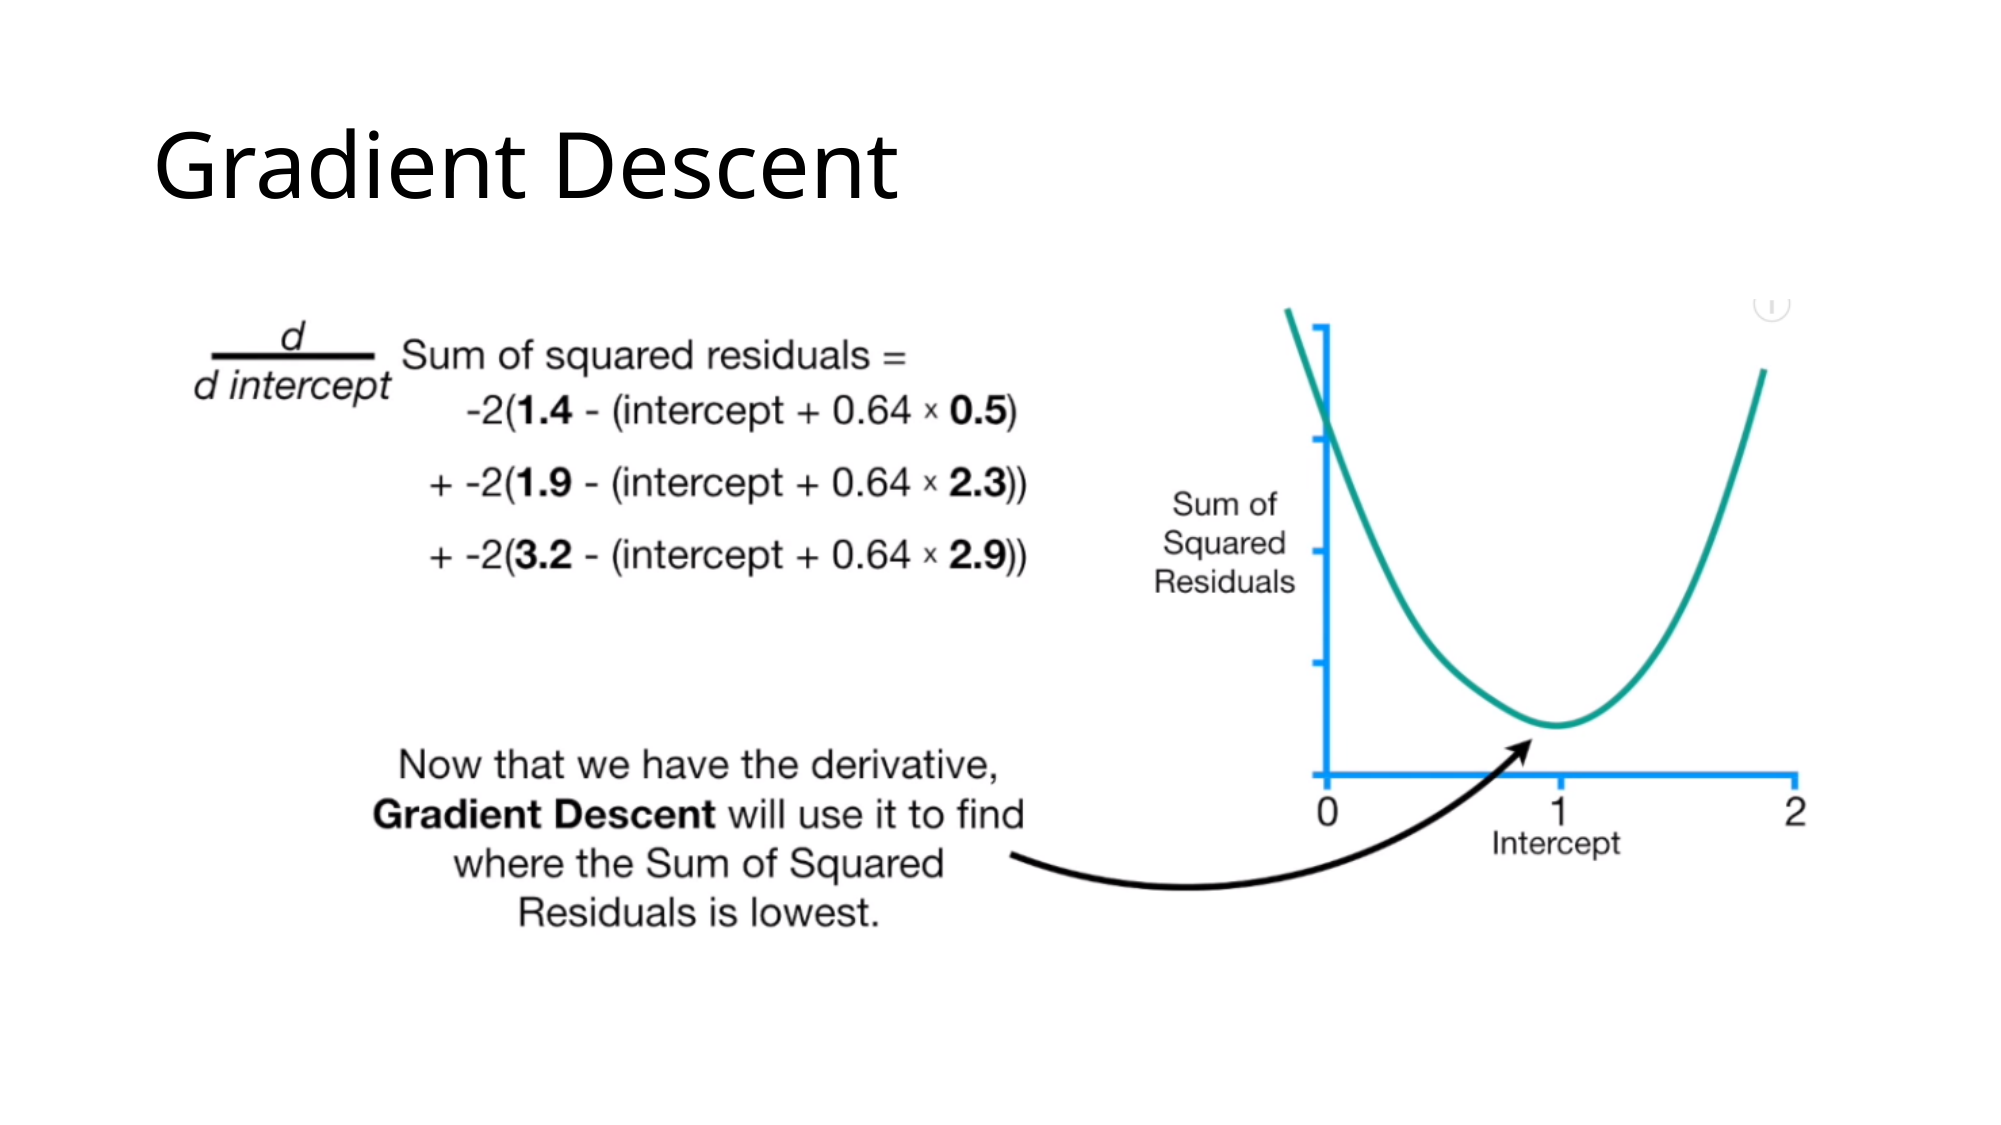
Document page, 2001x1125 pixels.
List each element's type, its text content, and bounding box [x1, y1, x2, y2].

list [188, 299, 1812, 1014]
title Gradient Descent [137, 59, 1863, 278]
